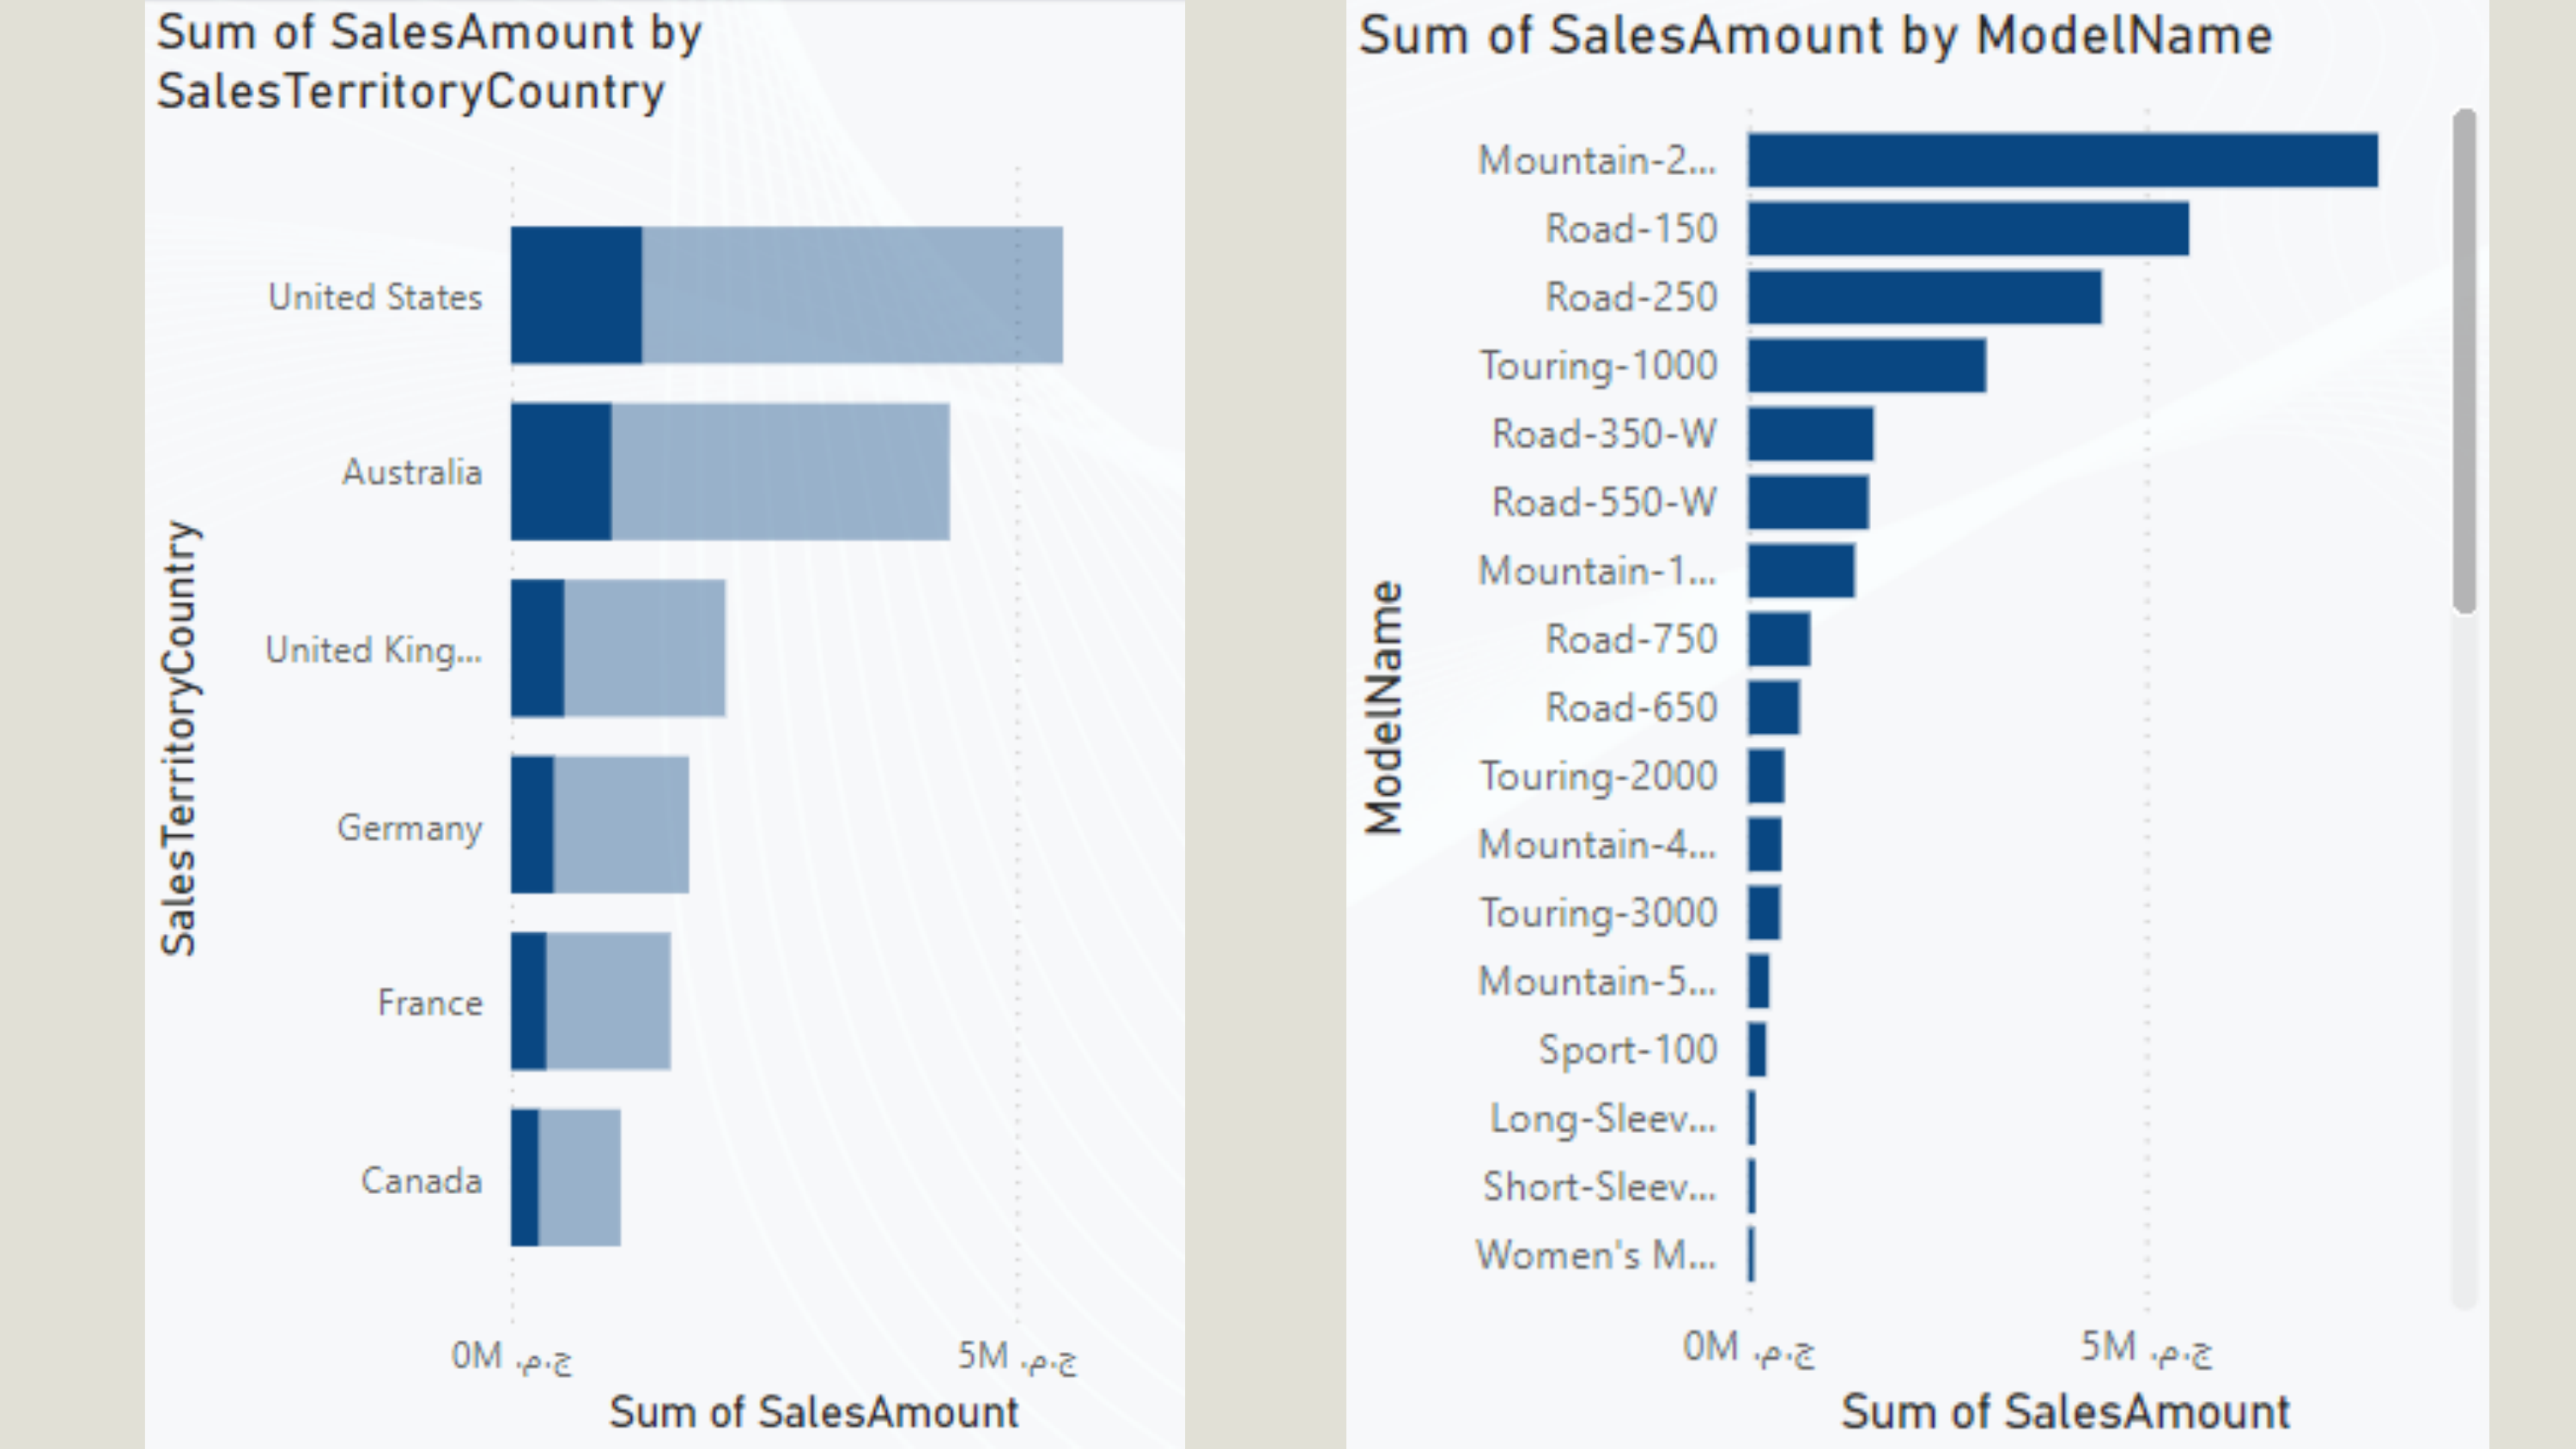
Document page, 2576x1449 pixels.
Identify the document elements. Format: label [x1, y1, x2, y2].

text_box [1346, 0, 2490, 1449]
text_box [144, 0, 1186, 1449]
